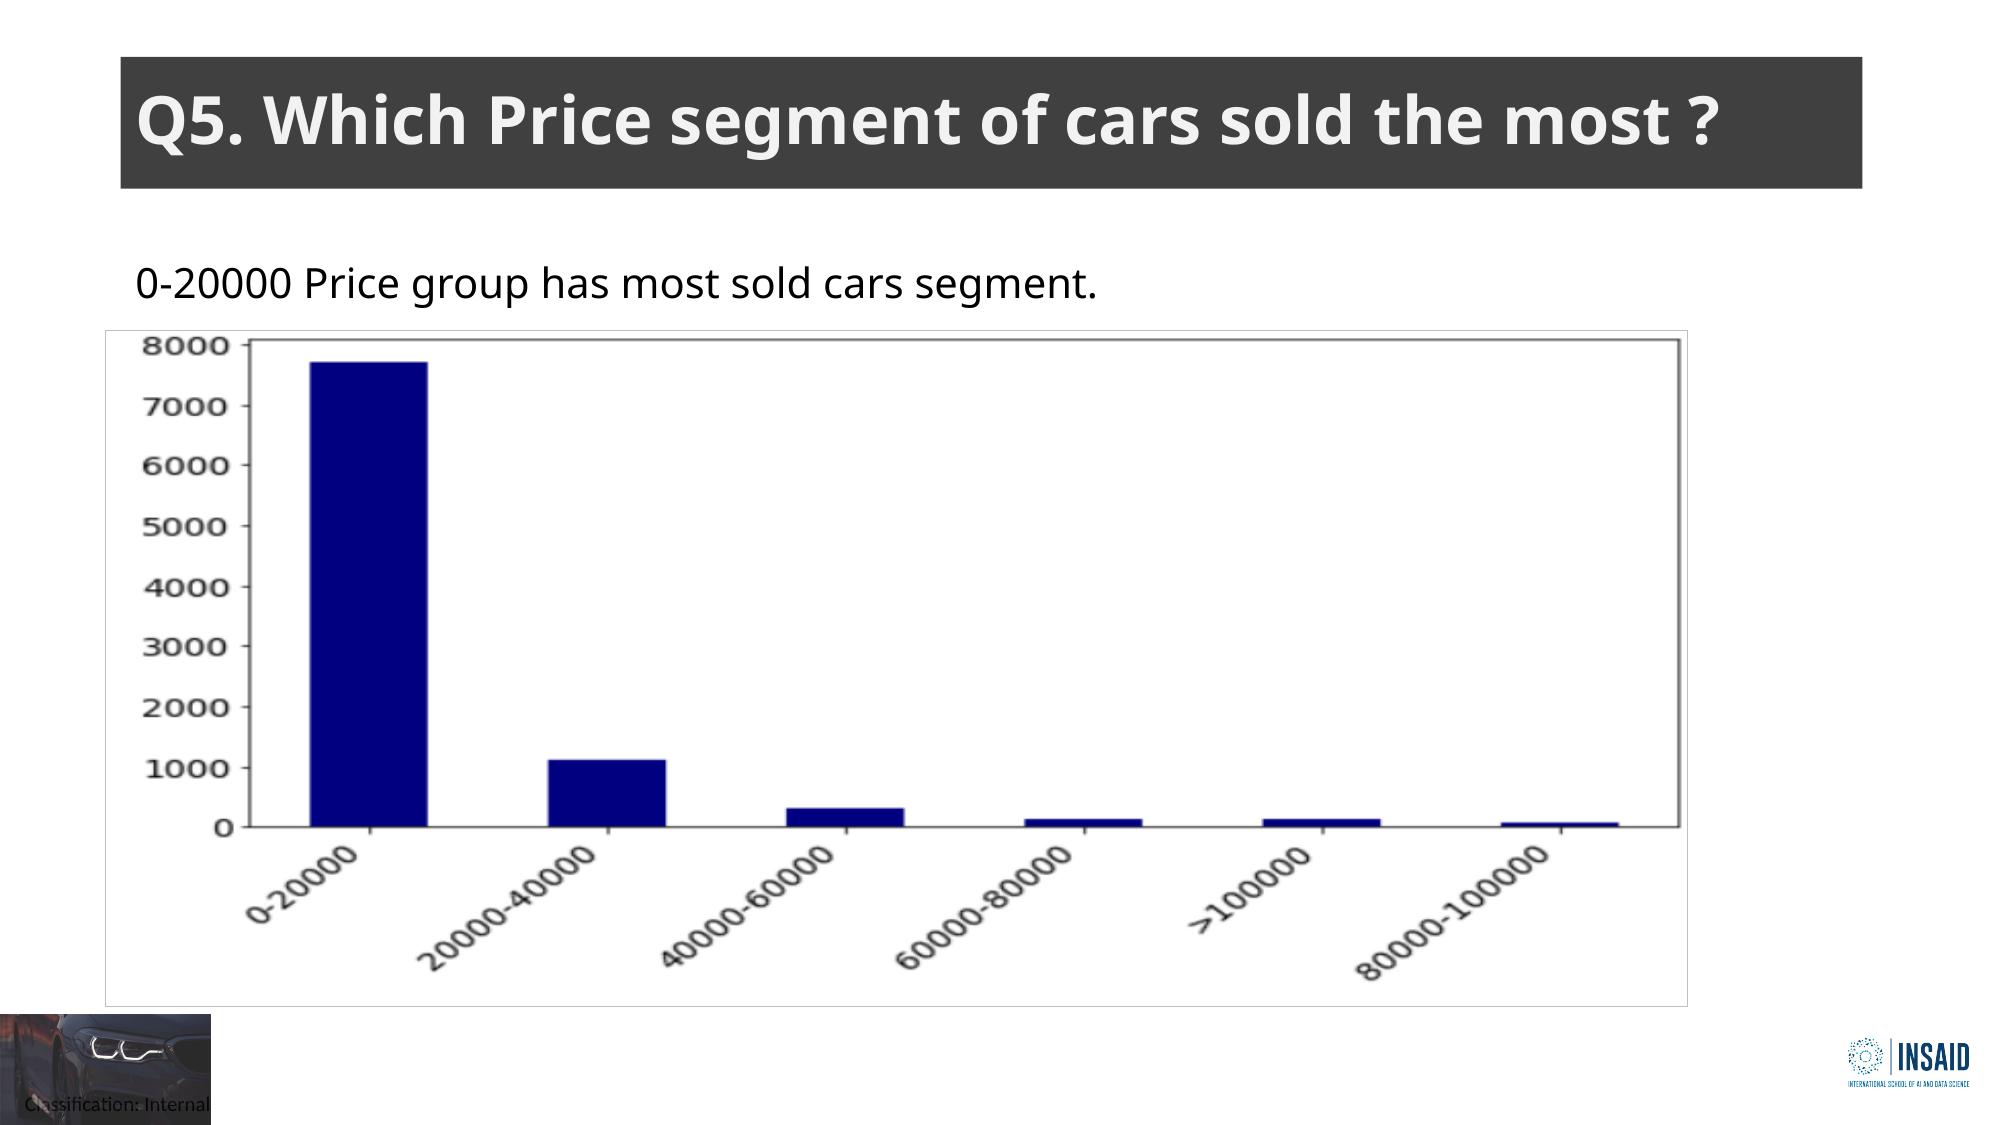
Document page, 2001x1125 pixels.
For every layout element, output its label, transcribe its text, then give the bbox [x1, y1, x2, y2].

list 0-20000 Price group has most sold cars segment. [120, 254, 1863, 321]
picture [105, 330, 1688, 1007]
title Q5. Which Price segment of cars sold the most ? [120, 56, 1863, 189]
picture [0, 1014, 211, 1125]
picture [1842, 1034, 1976, 1092]
